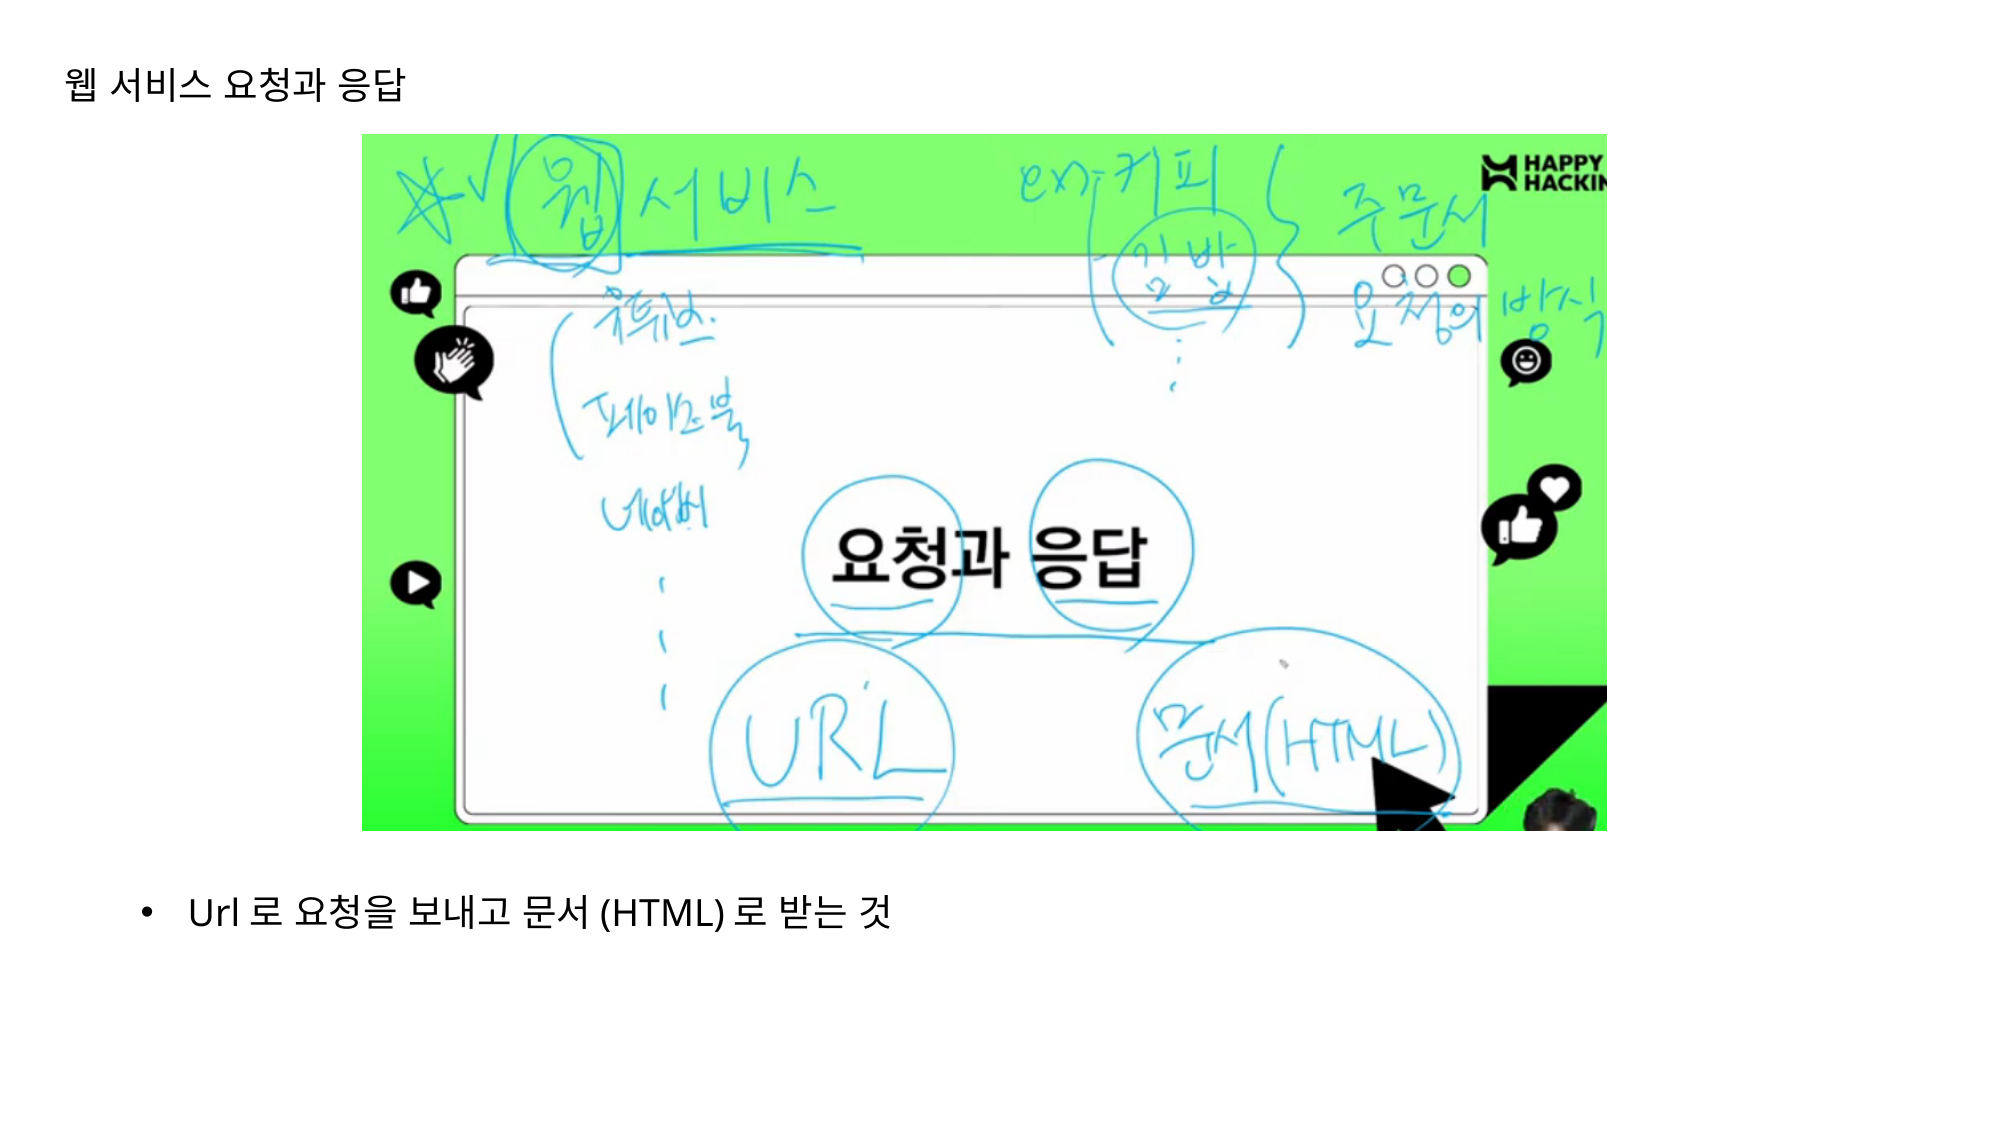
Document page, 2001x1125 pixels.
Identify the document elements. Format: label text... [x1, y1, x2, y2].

text_box Url로 요청을 보내고 문서(HTML)로 받는 것 [125, 881, 1683, 942]
picture [362, 134, 1607, 831]
text_box 웹 서비스 요청과 응답 [49, 55, 1919, 115]
